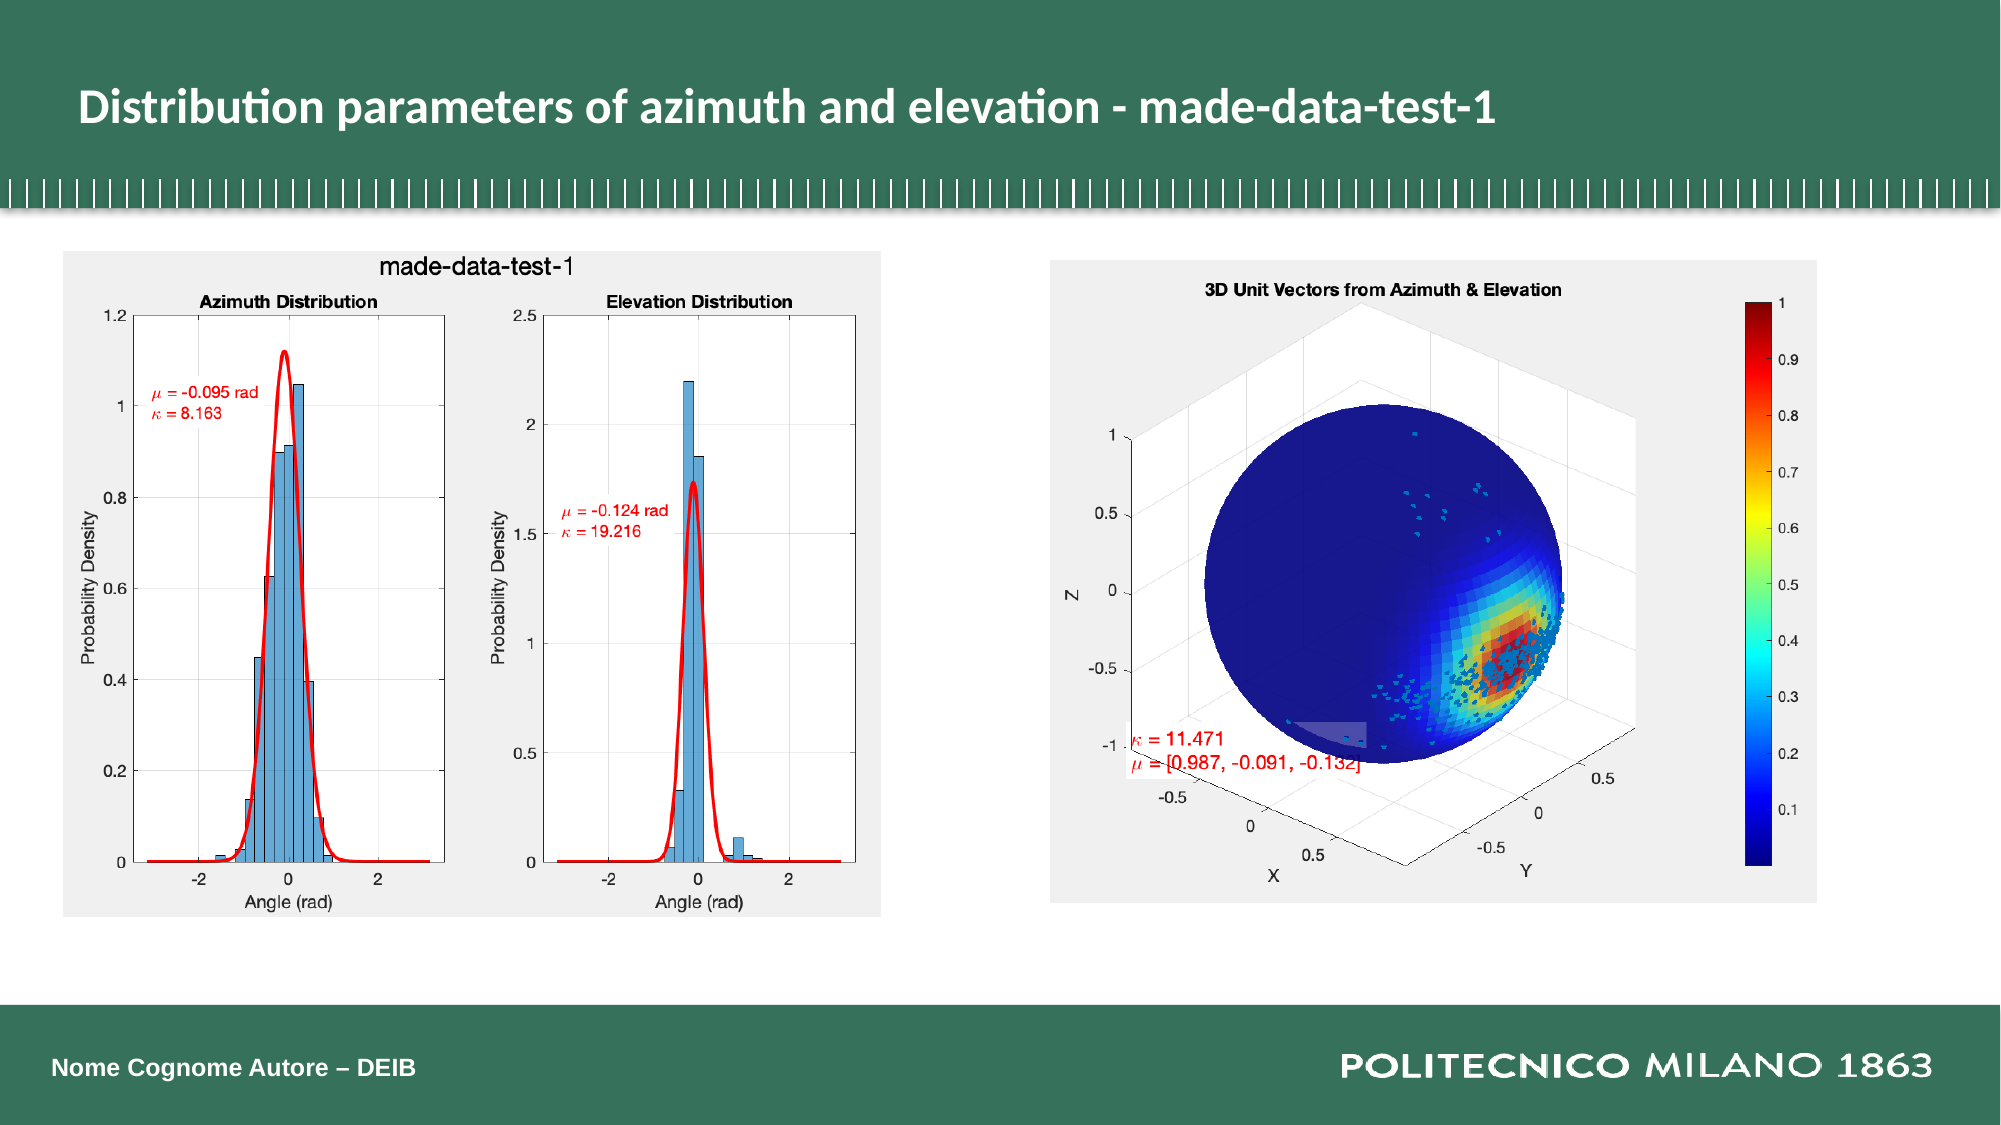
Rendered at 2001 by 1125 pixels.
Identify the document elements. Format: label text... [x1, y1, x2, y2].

picture [1333, 1041, 1942, 1089]
picture [62, 250, 882, 917]
picture [1050, 260, 1818, 903]
title Distribution parameters of azimuth and elevation - made-data-test-1 [63, 66, 1940, 205]
